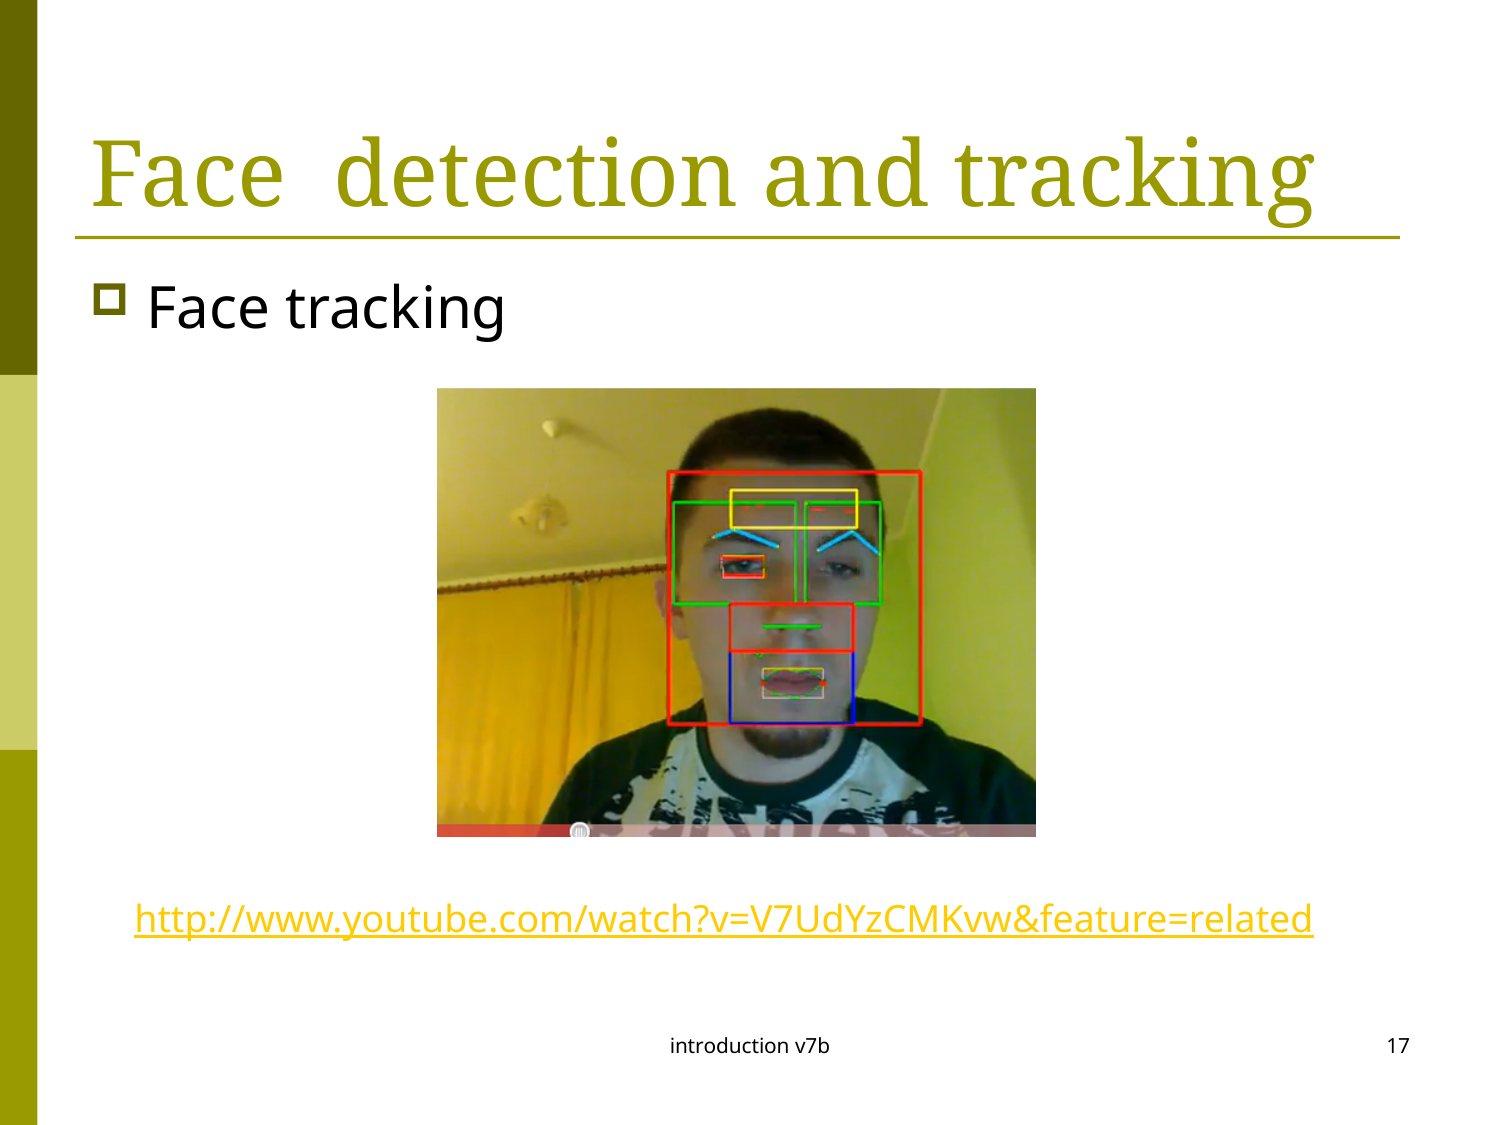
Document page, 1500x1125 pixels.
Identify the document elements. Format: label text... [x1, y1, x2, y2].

slide_number 17 [1074, 1025, 1425, 1100]
picture [437, 387, 1036, 837]
list Face tracking [75, 262, 1425, 1006]
title Face detection and tracking [75, 45, 1425, 233]
text_box http://www.youtube.com/watch?v=V7UdYzCMKvw&feature=related [119, 887, 1330, 999]
footer introduction v7b [512, 1025, 988, 1100]
